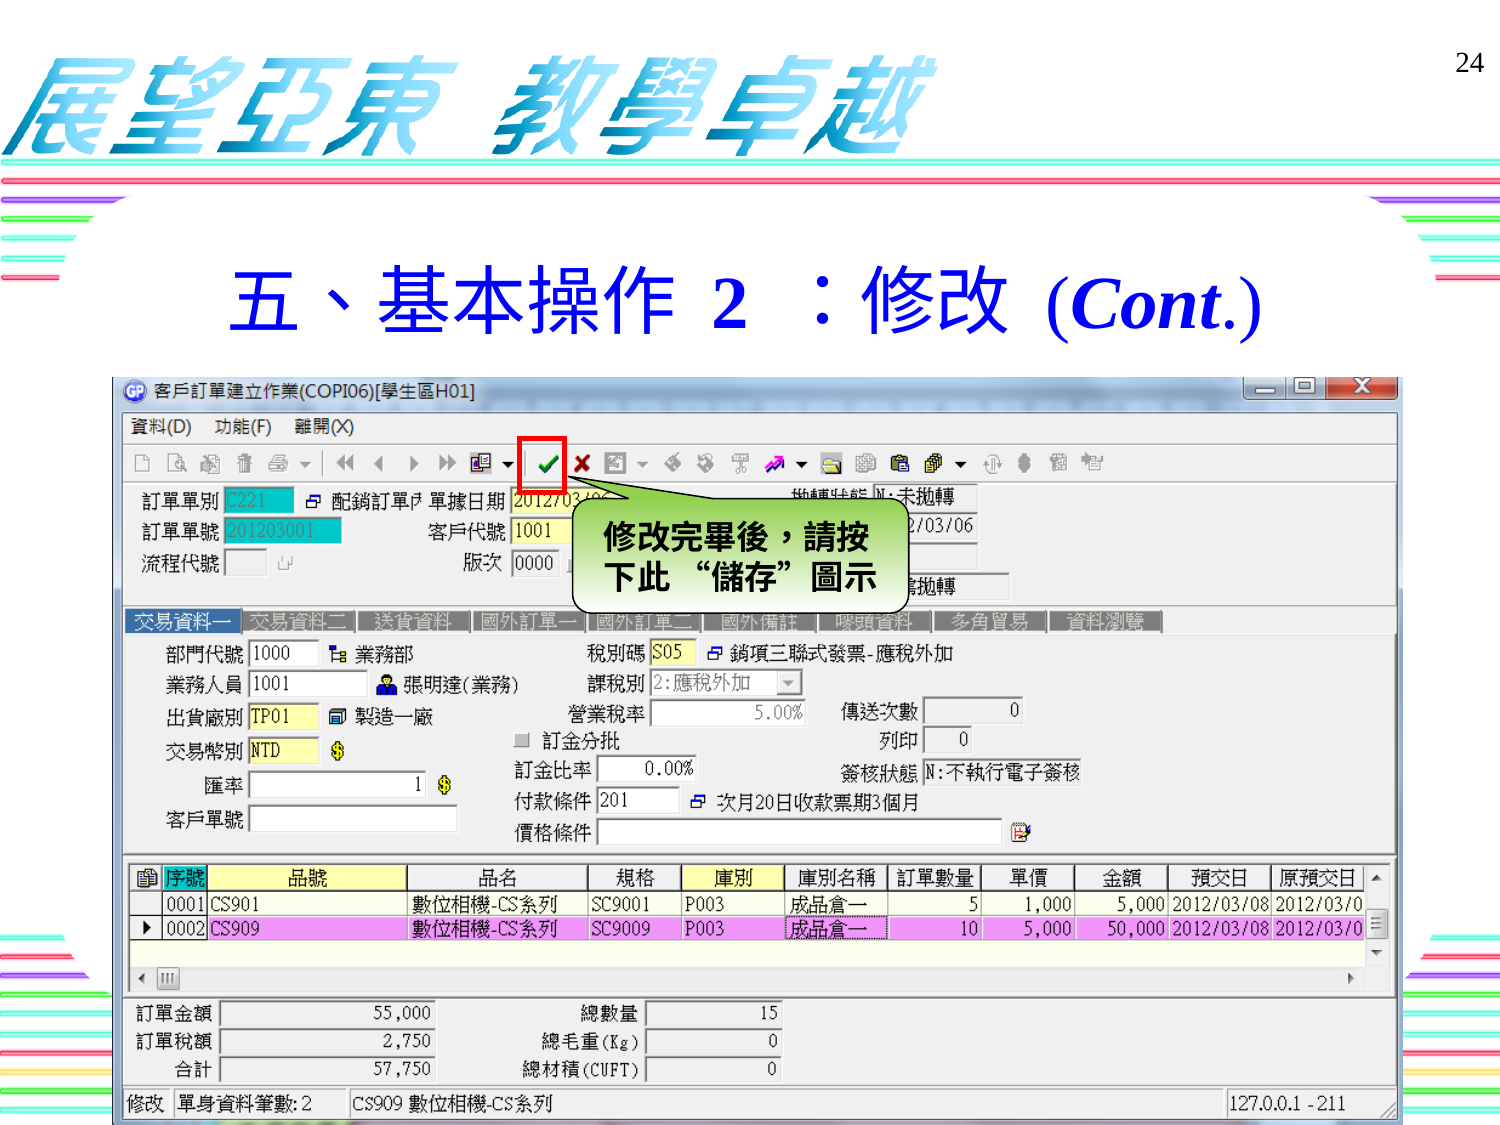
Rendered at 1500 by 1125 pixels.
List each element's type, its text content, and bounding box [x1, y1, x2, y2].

picture [0, 0, 1500, 1125]
slide_number 24 [1149, 31, 1500, 91]
title 五、基本操作 2 ：修改 (Cont.) [70, 222, 1421, 374]
